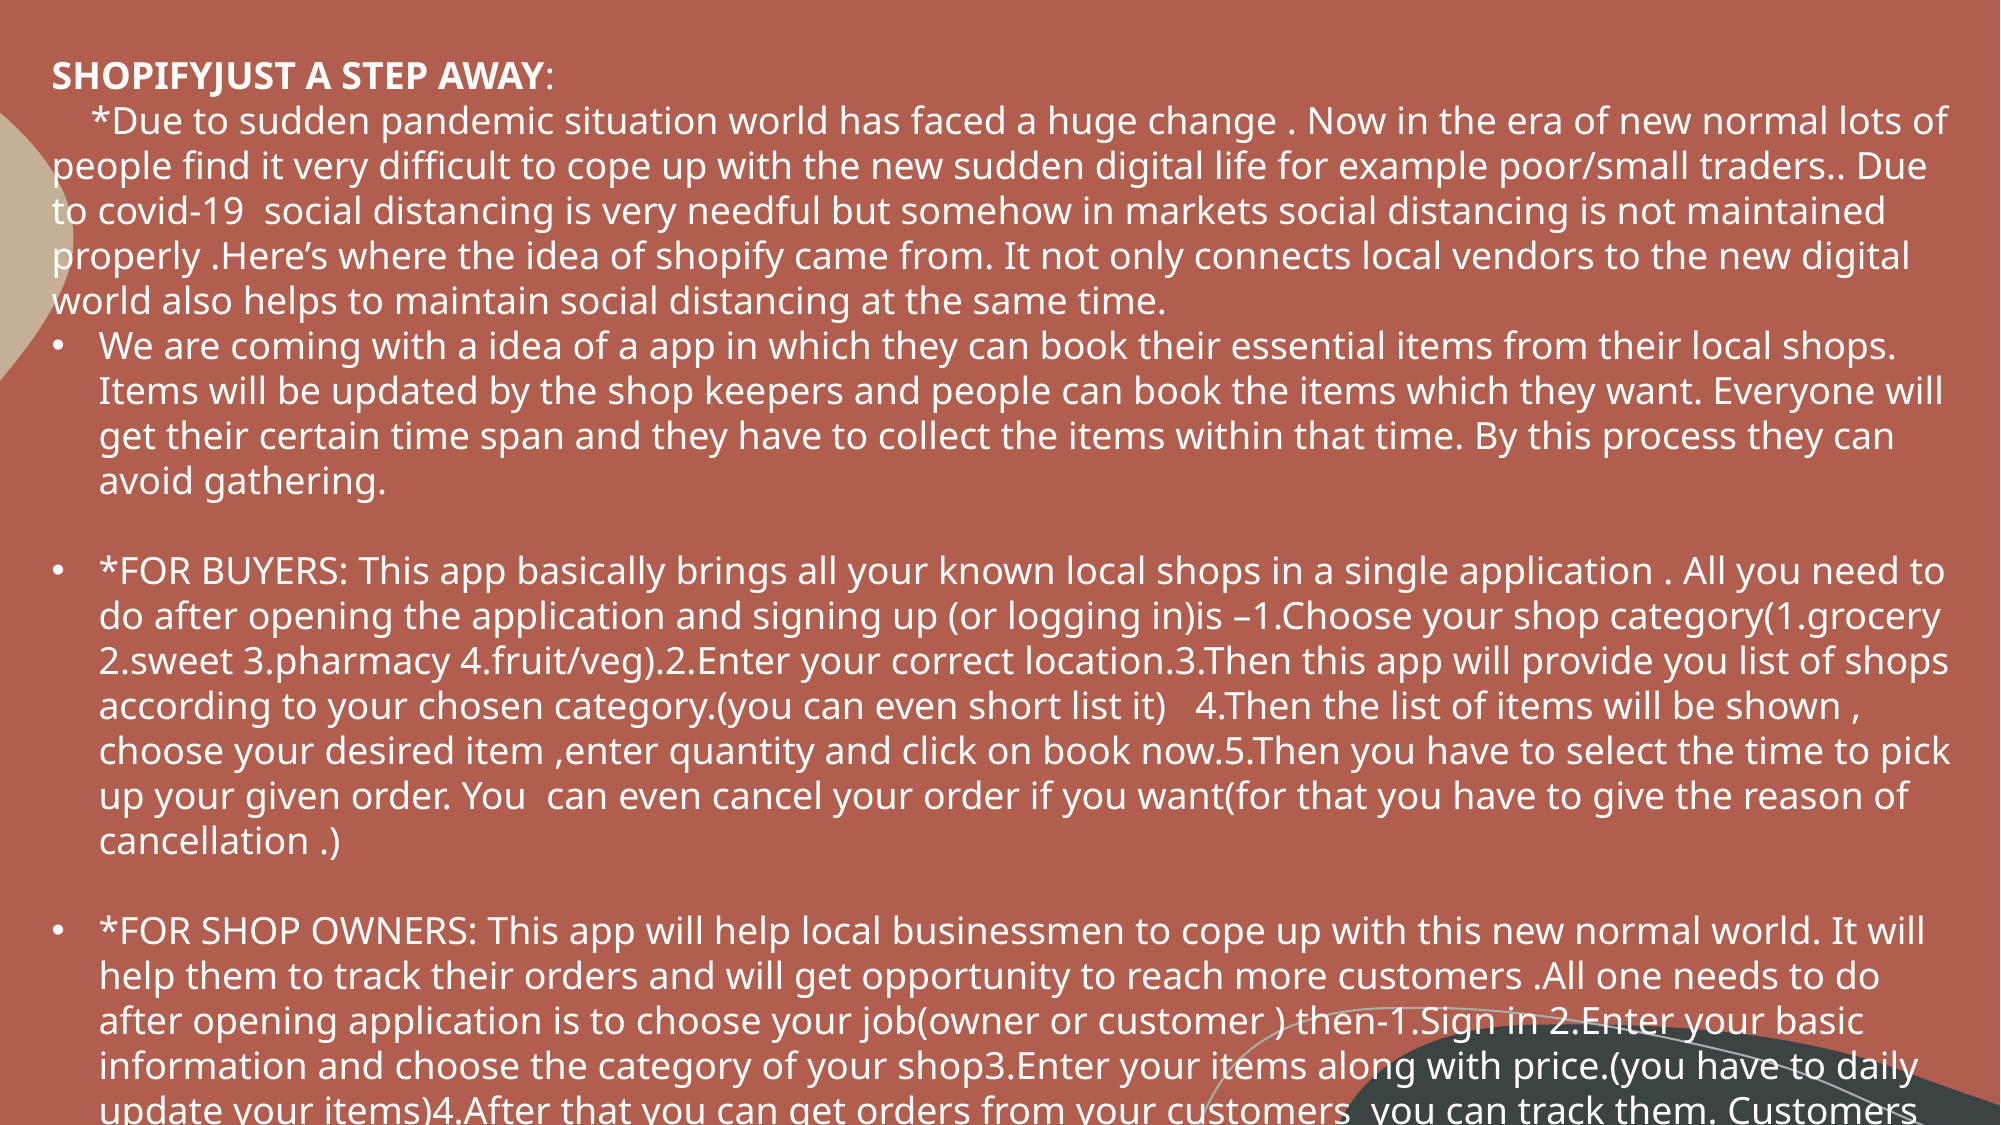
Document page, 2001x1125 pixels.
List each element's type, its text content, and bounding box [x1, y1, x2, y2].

text_box SHOPIFYJUST A STEP AWAY: *Due to sudden pandemic situation world has faced a huge change . Now in the era of new normal lots of people find it very difficult to cope up with the new sudden digital life for example poor/small traders.. Due to covid-19 social distancing is very needful but somehow in markets social distancing is not maintained properly .Here’s where the idea of shopify came from. It not only connects local vendors to the new digital world also helps to maintain social distancing at the same time. We are coming with a idea of a app in which they can book their essential items from their local shops. Items will be updated by the shop keepers and people can book the items which they want. Everyone will get their certain time span and they have to collect the items within that time. By this process they can avoid gathering. *FOR BUYERS: This app basically brings all your known local shops in a single application . All you need to do after opening the application and signing up (or logging in)is –1.Choose your shop category(1.grocery 2.sweet 3.pharmacy 4.fruit/veg).2.Enter your correct location.3.Then this app will provide you list of shops according to your chosen category.(you can even short list it) 4.Then the list of items will be shown , choose your desired item ,enter quantity and click on book now.5.Then you have to select the time to pick up your given order. You can even cancel your order if you want(for that you have to give the reason of cancellation .) *FOR SHOP OWNERS: This app will help local businessmen to cope up with this new normal world. It will help them to track their orders and will get opportunity to reach more customers .All one needs to do after opening application is to choose your job(owner or customer ) then-1.Sign in 2.Enter your basic information and choose the category of your shop3.Enter your items along with price.(you have to daily update your items)4.After that you can get orders from your customers you can track them. Customers will pick up the order at selected time and pay on delivery. [36, 44, 1986, 1125]
